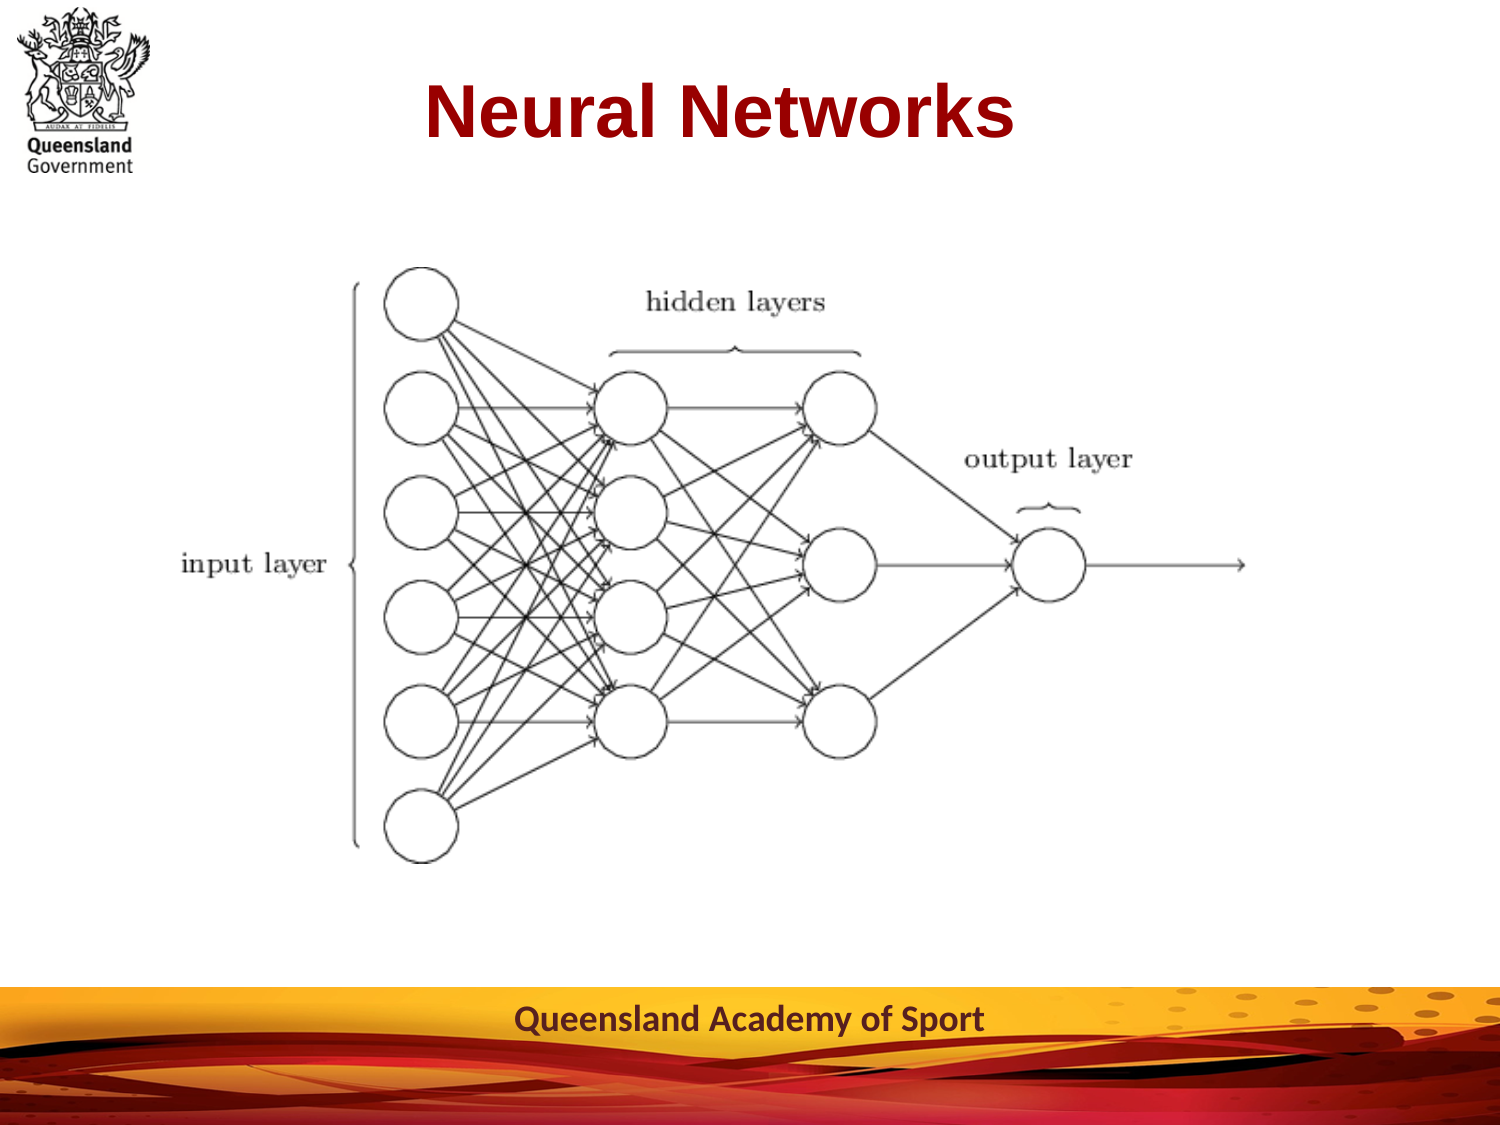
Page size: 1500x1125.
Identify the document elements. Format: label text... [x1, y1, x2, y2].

picture [17, 7, 150, 173]
picture [0, 987, 1500, 1125]
title Neural Networks [159, 42, 1282, 173]
picture [170, 266, 1271, 865]
